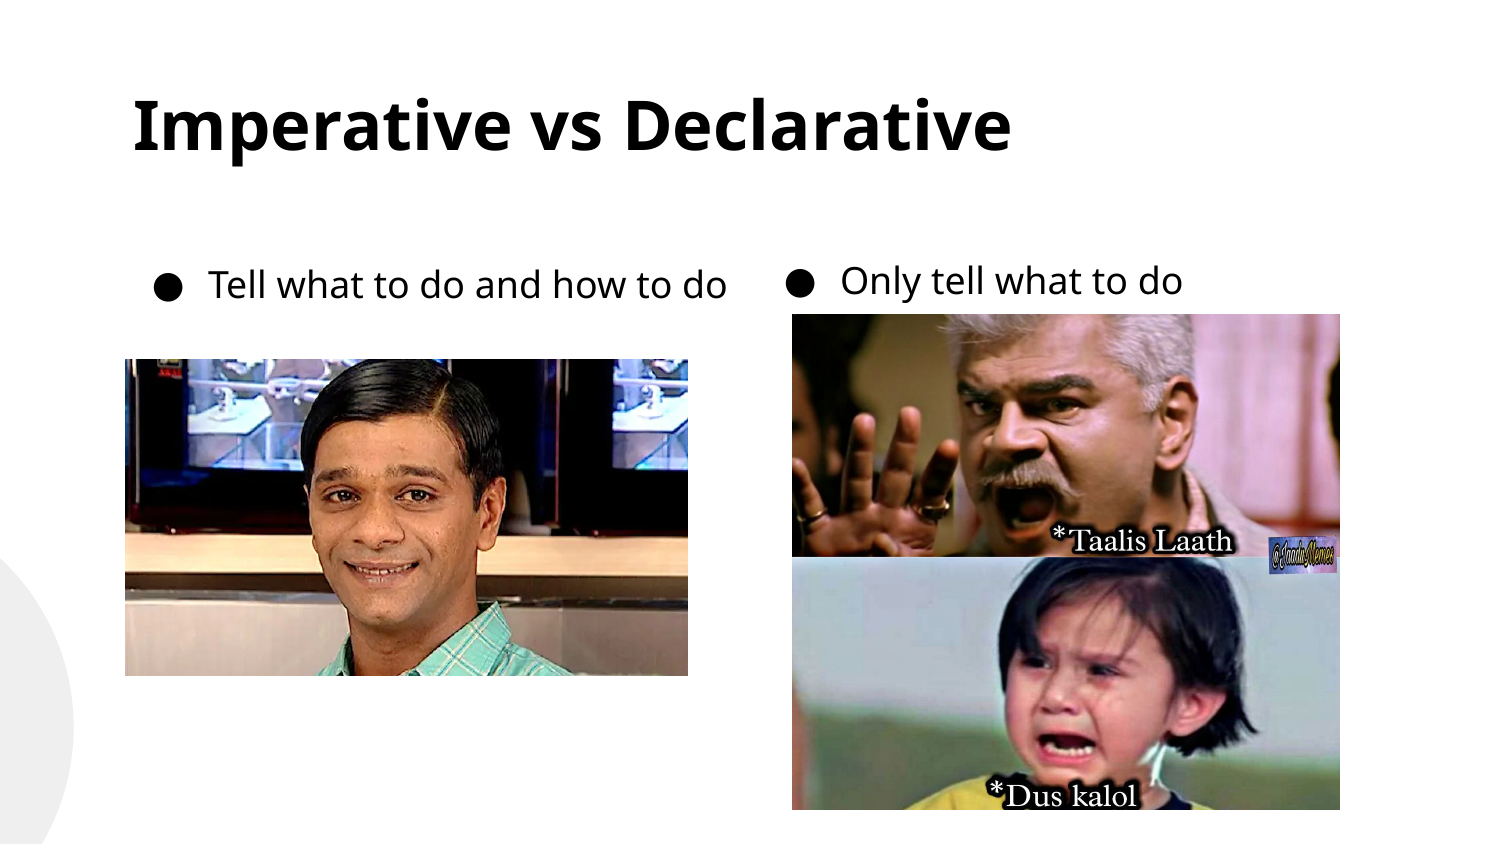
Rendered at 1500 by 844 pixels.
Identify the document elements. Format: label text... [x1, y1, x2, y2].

list Tell what to do and how to do [118, 239, 750, 756]
title Imperative vs Declarative [118, 66, 1382, 161]
list Only tell what to do [750, 235, 1382, 752]
picture [124, 359, 688, 676]
picture [792, 314, 1340, 810]
